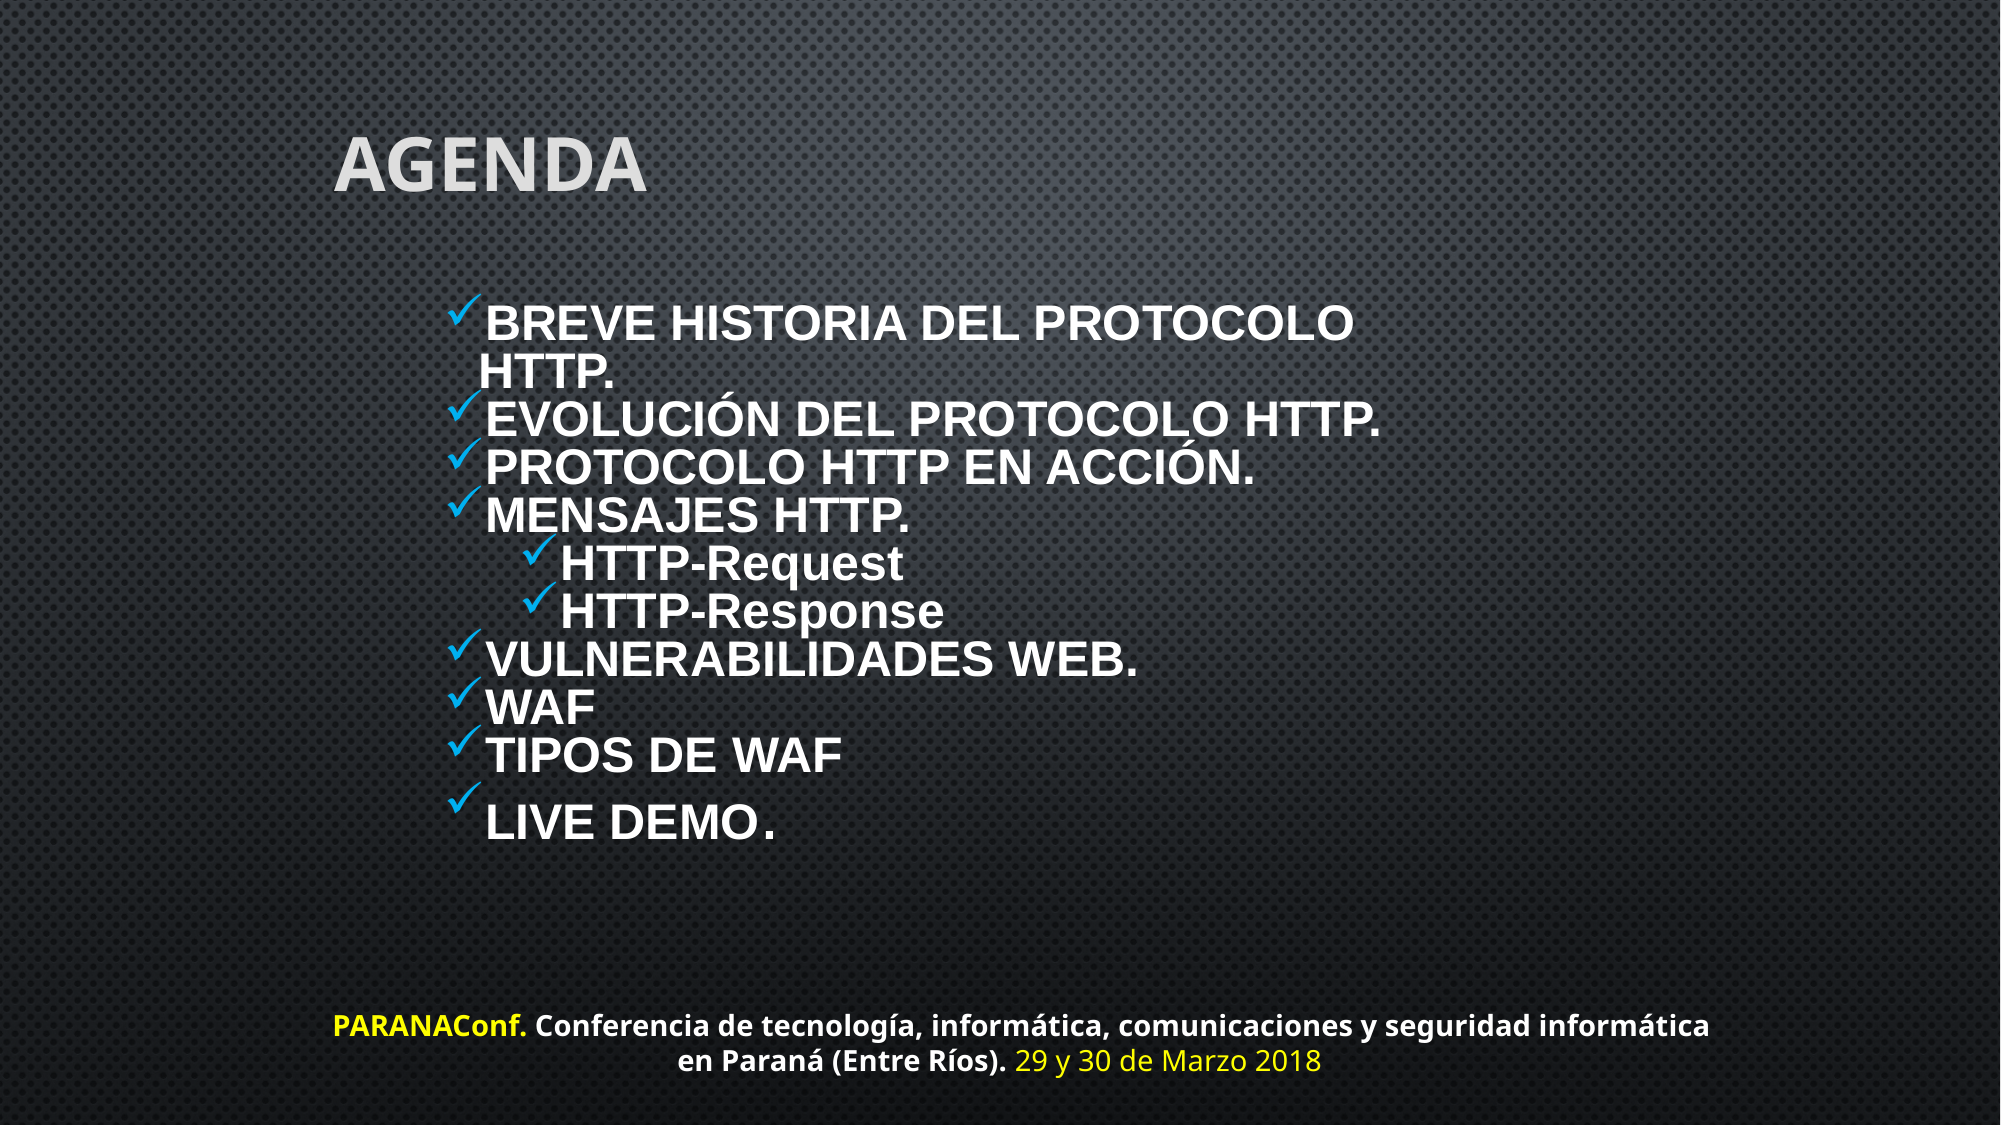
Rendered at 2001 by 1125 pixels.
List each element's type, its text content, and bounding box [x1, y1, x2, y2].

text_box PARANAConf. Conferencia de tecnología, informática, comunicaciones y seguridad informática en Paraná (Entre Ríos). 29 y 30 de Marzo 2018 [273, 999, 1727, 1088]
text_box Breve Historia del protocolo HTTP. Evolución del Protocolo HTTP. Protocolo HTTP en acción. Mensajes HTTP. HTTP-Request HTTP-Response Vulnerabilidades WEB. WAF Tipos de WAF Live Demo. [428, 276, 1444, 880]
picture [0, 0, 2001, 1125]
text_box Agenda [319, 108, 715, 215]
